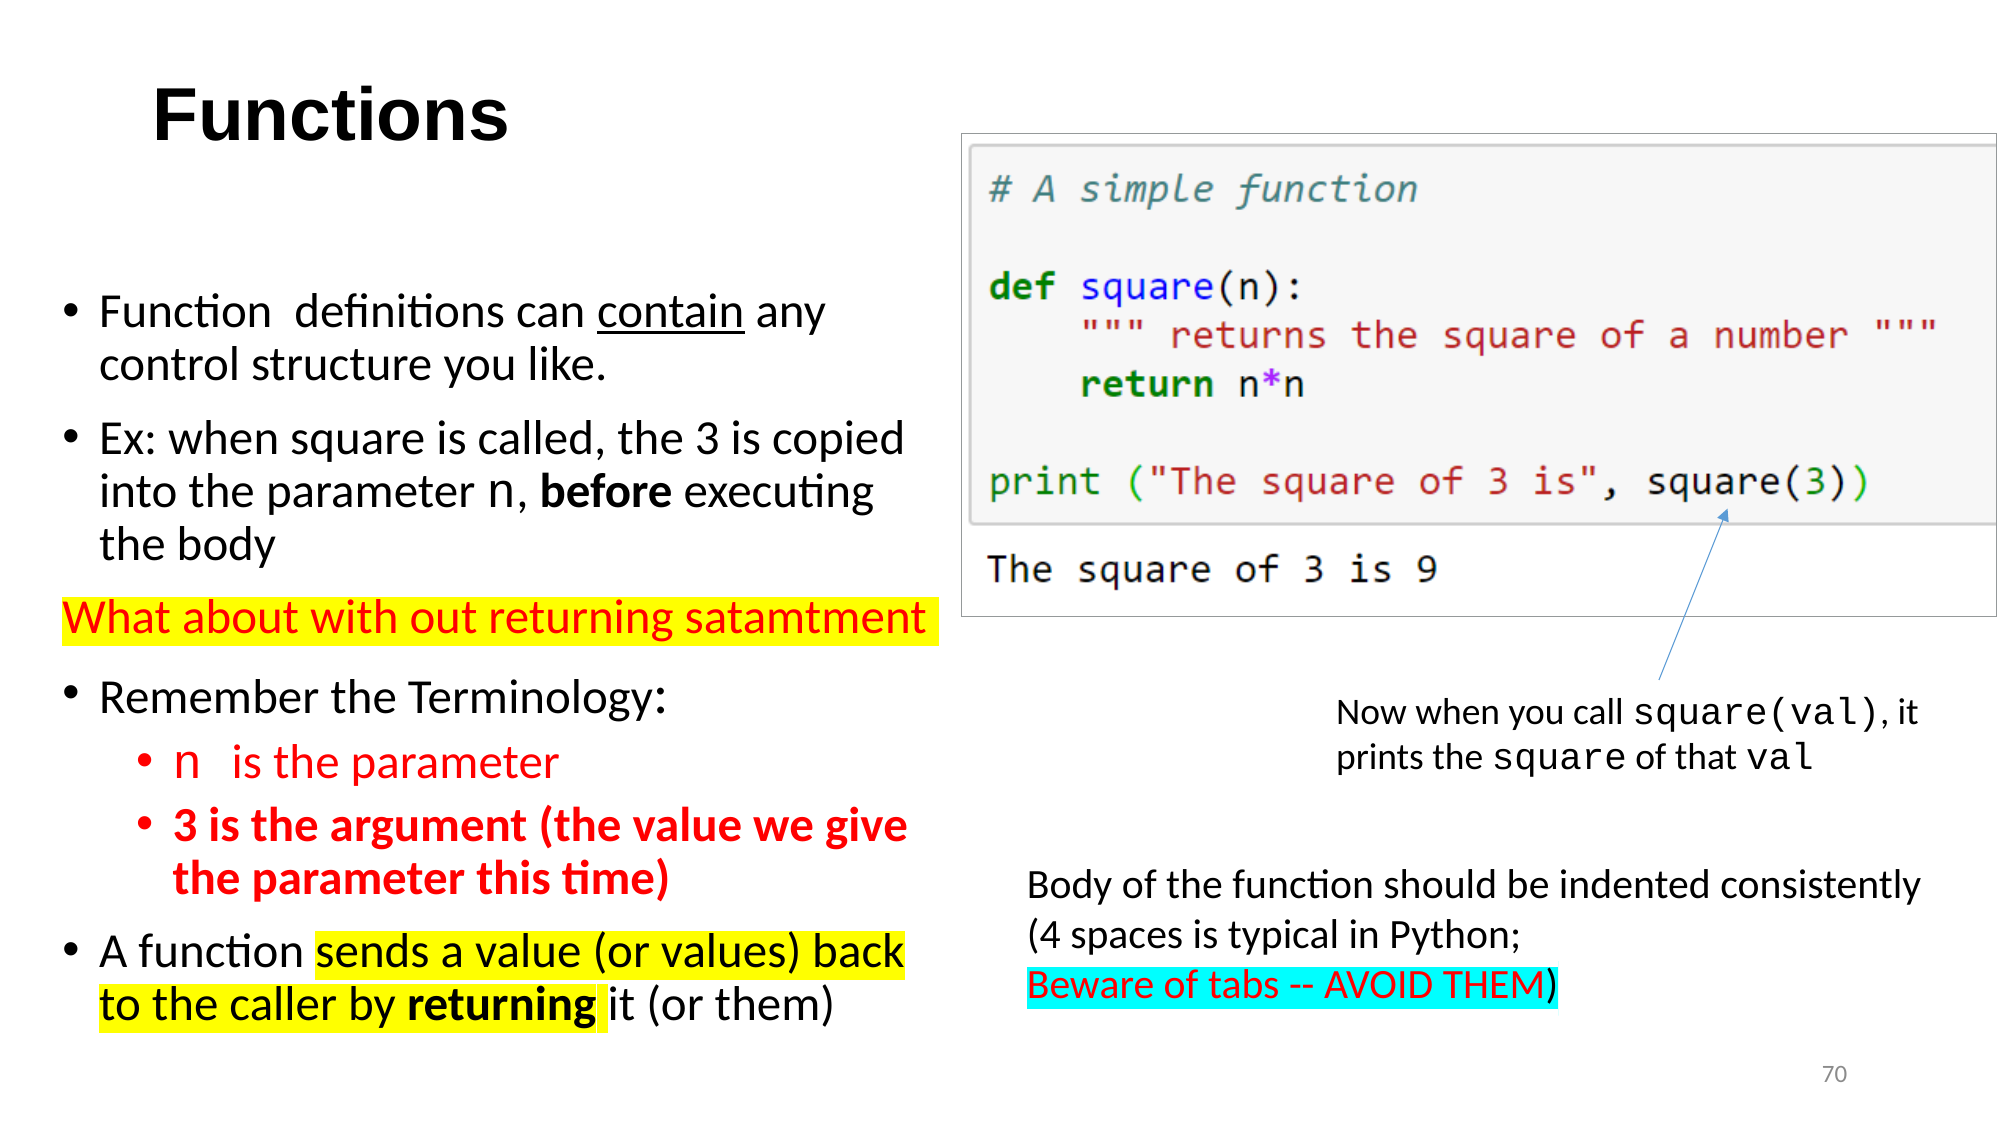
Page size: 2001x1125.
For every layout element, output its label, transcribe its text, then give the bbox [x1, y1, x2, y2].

text_box Body of the function should be indented consistently (4 spaces is typical in Python; Beware of tabs -- AVOID THEM)‏ [1012, 849, 1968, 1014]
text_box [1659, 508, 1728, 680]
slide_number 70 [1412, 1042, 1863, 1103]
text_box Now when you call square(val), it prints the square of that val [1321, 679, 1997, 785]
picture [960, 133, 1997, 617]
list Function definitions can contain any control structure you like. Ex: when square is called, the 3 is copied into the parameter n, before executing the body What about with out returning satamtment Remember the Terminology: n is the parameter 3 is the argument (the value we give the parameter this time) A function sends a value (or values) back to the caller by returning it (or them) [47, 278, 959, 1082]
title Functions [137, 59, 1863, 173]
